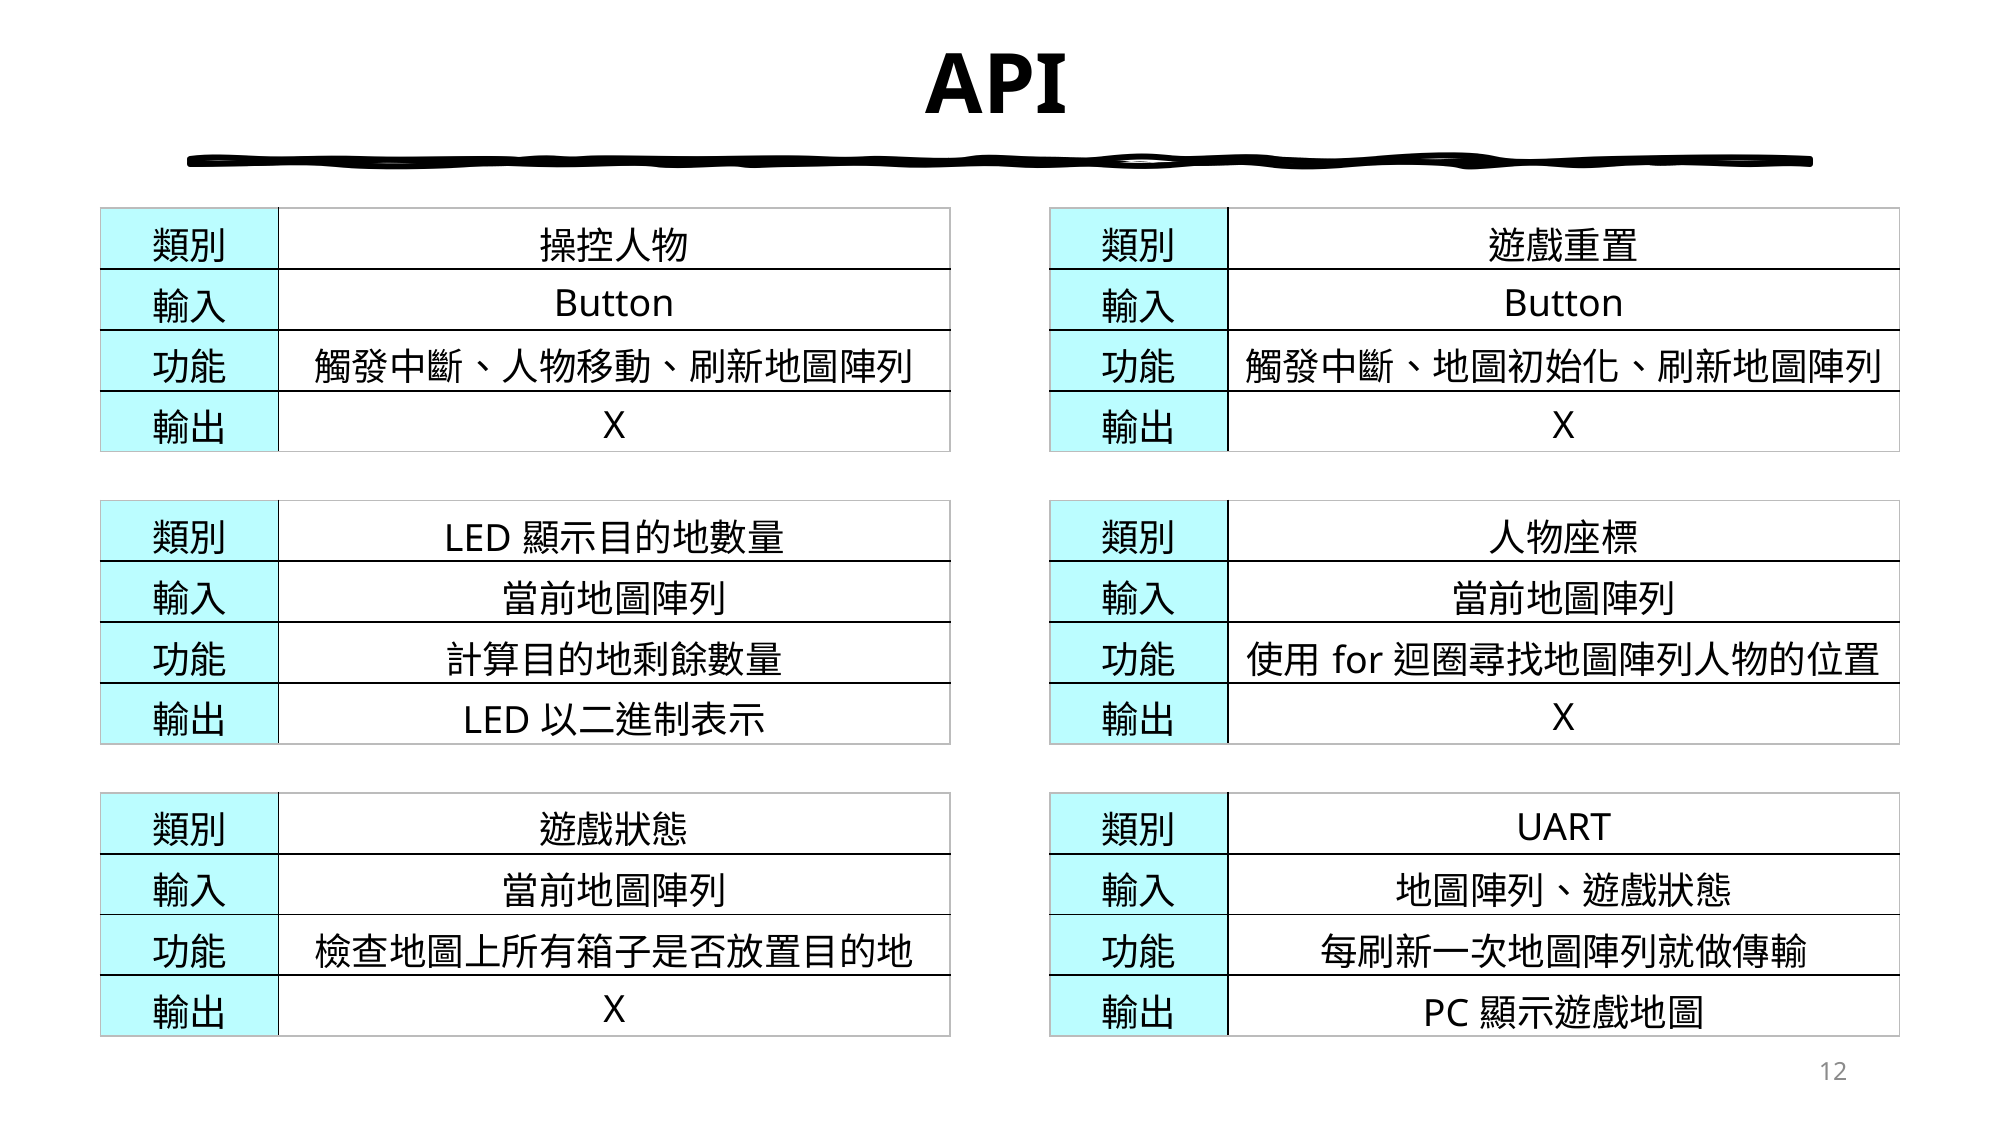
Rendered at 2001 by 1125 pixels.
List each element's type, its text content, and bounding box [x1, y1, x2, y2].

table_header 遊戲狀態 [279, 794, 949, 853]
table_cell PC顯示遊戲地圖 [1229, 976, 1899, 1035]
slide_number 12 [1412, 1042, 1863, 1103]
table_cell 輸入 [101, 270, 278, 329]
table_header UART [1229, 794, 1899, 853]
table_cell 功能 [101, 331, 278, 390]
table_cell 輸出 [101, 976, 278, 1035]
table_header 遊戲重置 [1229, 209, 1899, 268]
table_cell 輸出 [101, 684, 278, 743]
table_header 操控人物 [279, 209, 949, 268]
table_cell 檢查地圖上所有箱子是否放置目的地 [279, 915, 949, 974]
table_cell X [1229, 684, 1899, 743]
table_header 人物座標 [1229, 501, 1899, 560]
table_cell Button [1229, 270, 1899, 329]
table_cell 計算目的地剩餘數量 [279, 623, 949, 682]
table_cell 地圖陣列、遊戲狀態 [1229, 855, 1899, 914]
table_header 類別 [1051, 794, 1227, 853]
table_cell 觸發中斷、地圖初始化、刷新地圖陣列 [1229, 331, 1899, 390]
table_cell 輸入 [1051, 855, 1227, 914]
table_cell X [1229, 392, 1899, 451]
table_cell X [279, 976, 949, 1035]
table_cell 輸入 [1051, 270, 1227, 329]
table_header LED顯示目的地數量 [279, 501, 949, 560]
table_cell 功能 [101, 915, 278, 974]
table_cell LED以二進制表示 [279, 684, 949, 743]
table_cell 功能 [1051, 623, 1227, 682]
table_cell Button [279, 270, 949, 329]
table_cell 輸入 [1051, 562, 1227, 621]
table_header 類別 [101, 209, 278, 268]
table_cell 輸入 [101, 855, 278, 914]
table_cell 每刷新一次地圖陣列就做傳輸 [1229, 915, 1899, 974]
table_cell 功能 [1051, 331, 1227, 390]
table_header 類別 [1051, 209, 1227, 268]
table_cell 功能 [1051, 915, 1227, 974]
text_box API [911, 22, 1089, 126]
table_header 類別 [101, 501, 278, 560]
table_cell 使用for迴圈尋找地圖陣列人物的位置 [1229, 623, 1899, 682]
table_cell X [279, 392, 949, 451]
table_cell 功能 [101, 623, 278, 682]
table_cell 輸出 [1051, 976, 1227, 1035]
table_cell 當前地圖陣列 [279, 855, 949, 914]
table_header 類別 [1051, 501, 1227, 560]
table_cell 當前地圖陣列 [279, 562, 949, 621]
table_cell 輸出 [1051, 392, 1227, 451]
table_cell 輸出 [101, 392, 278, 451]
picture [179, 126, 1821, 180]
table_cell 觸發中斷、人物移動、刷新地圖陣列 [279, 331, 949, 390]
table_header 類別 [101, 794, 278, 853]
table_cell 當前地圖陣列 [1229, 562, 1899, 621]
table_cell 輸入 [101, 562, 278, 621]
table_cell 輸出 [1051, 684, 1227, 743]
